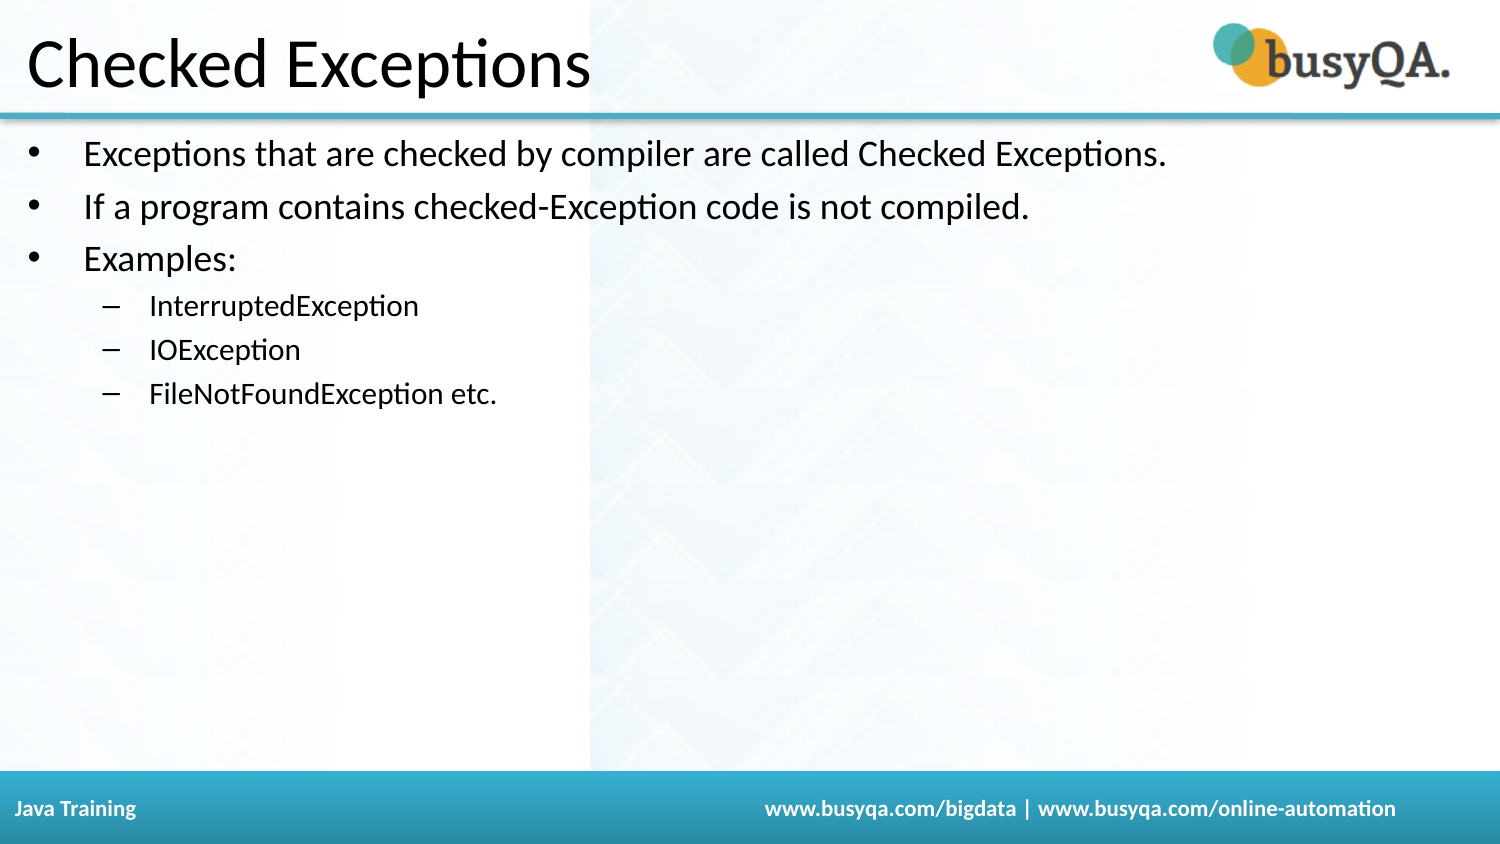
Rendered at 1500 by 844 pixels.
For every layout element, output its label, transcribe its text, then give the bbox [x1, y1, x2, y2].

slide_number 96 [1074, 782, 1425, 827]
list Exceptions that are checked by compiler are called Checked Exceptions. If a program contains checked-Exception code is not compiled. Examples: InterruptedException IOException FileNotFoundException etc. [12, 121, 1463, 767]
picture [0, 0, 1500, 113]
picture [0, 119, 1500, 772]
title Checked Exceptions [12, 9, 1363, 110]
